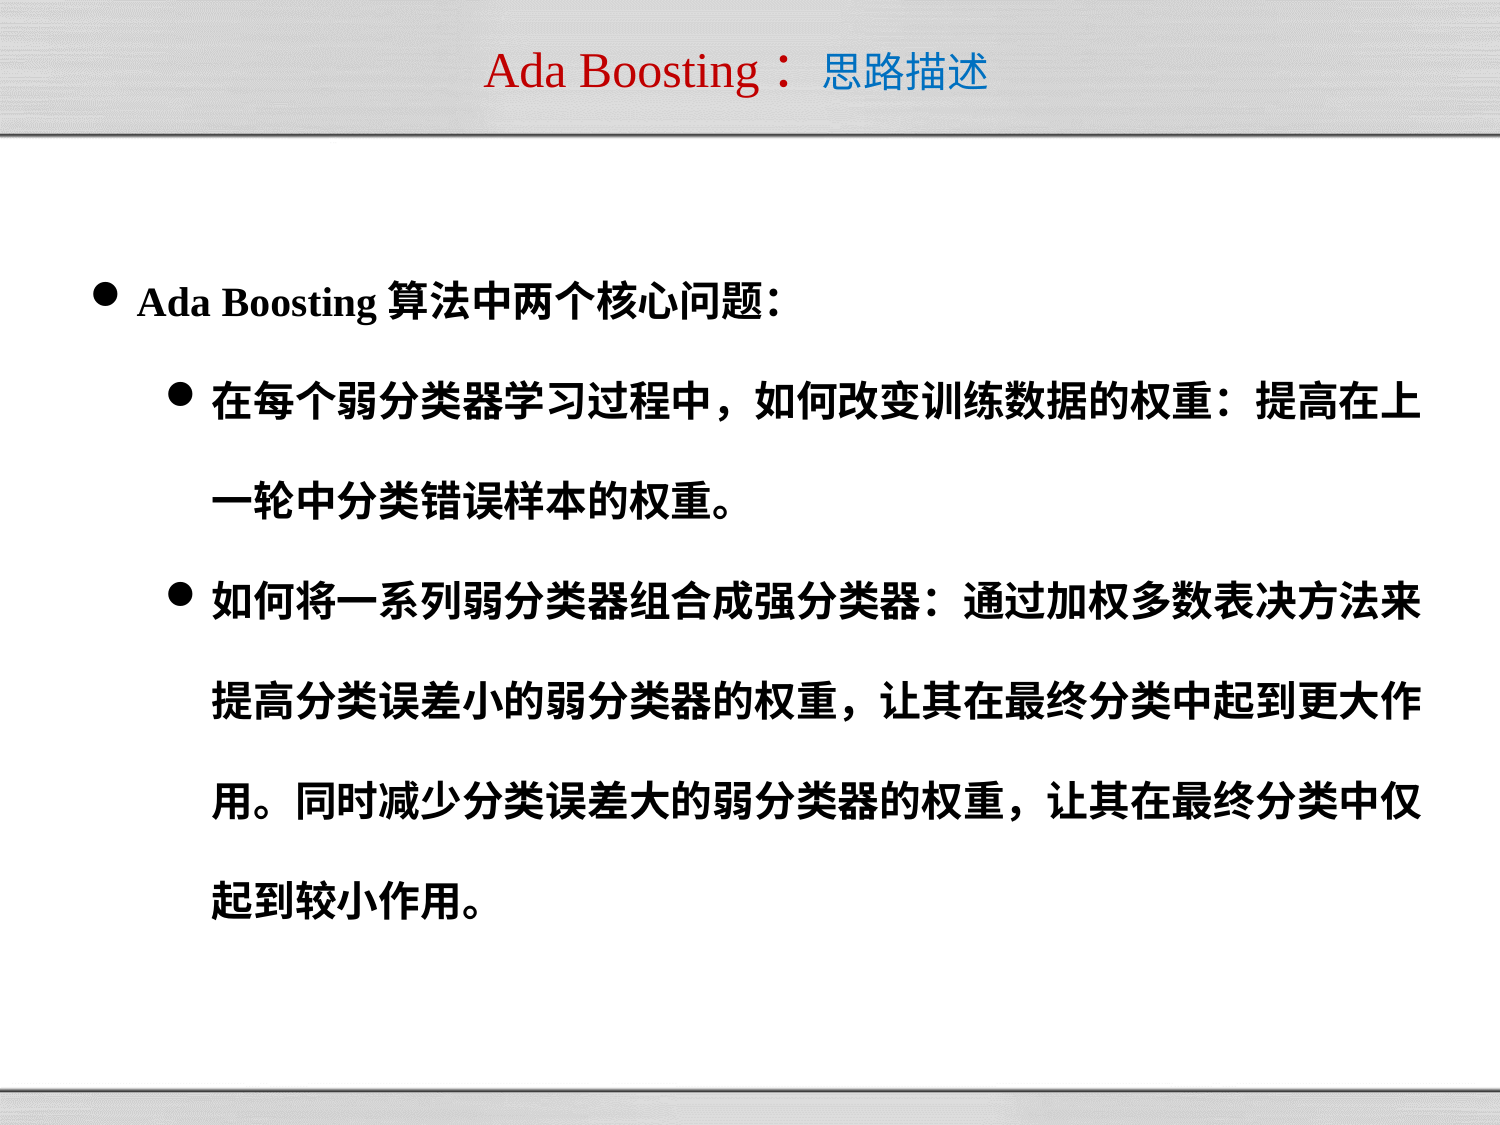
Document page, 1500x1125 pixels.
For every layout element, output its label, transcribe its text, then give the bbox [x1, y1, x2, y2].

text_box Ada Boosting算法中两个核心问题： 在每个弱分类器学习过程中，如何改变训练数据的权重：提高在上一轮中分类错误样本的权重。 如何将一系列弱分类器组合成强分类器：通过加权多数表决方法来提高分类误差小的弱分类器的权重，让其在最终分类中起到更大作用。同时减少分类误差大的弱分类器的权重，让其在最终分类中仅起到较小作用。 [0, 217, 1471, 933]
title Ada Boosting：思路描述 [134, 9, 1366, 117]
picture [0, 0, 1500, 1125]
